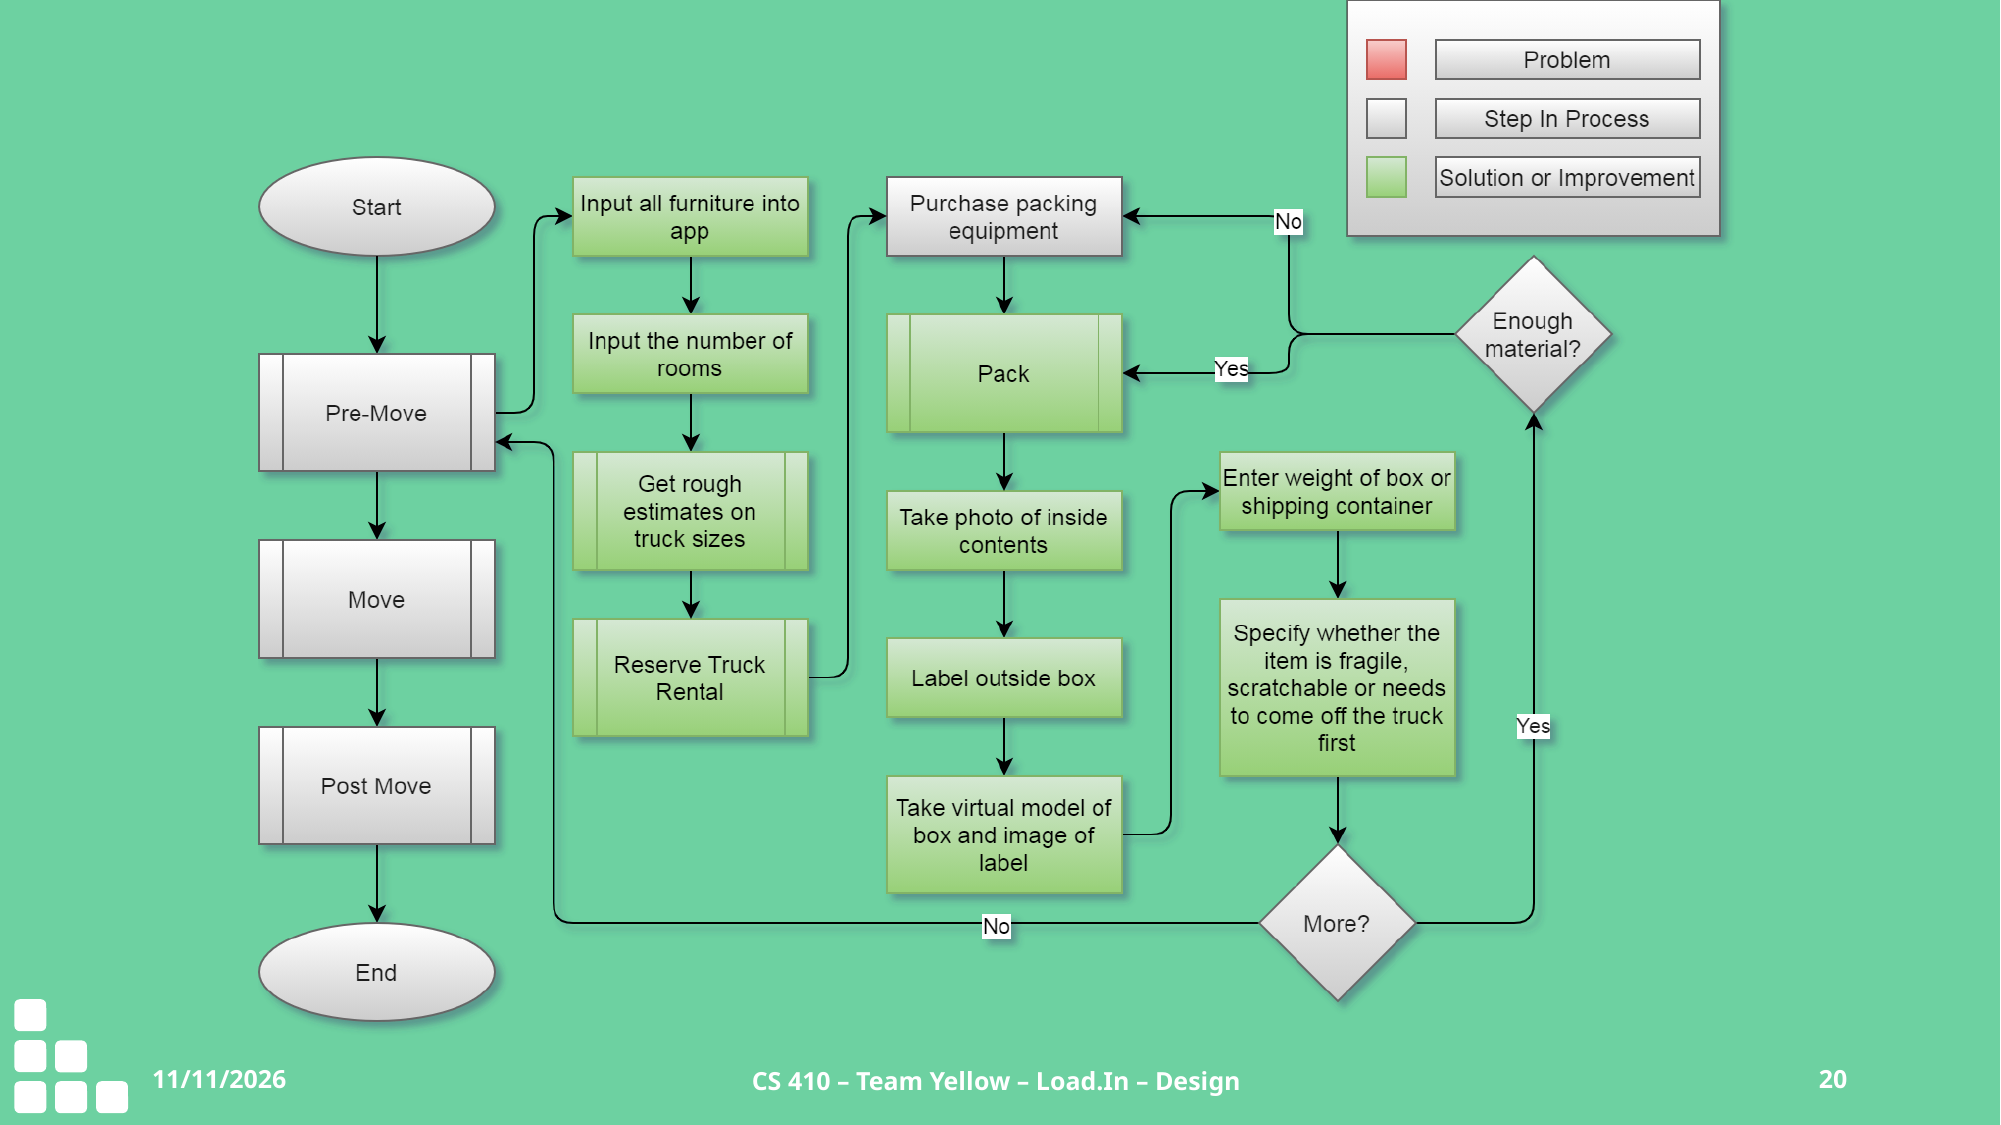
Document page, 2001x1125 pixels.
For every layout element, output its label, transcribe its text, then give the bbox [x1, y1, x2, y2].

text_box 11/13/2020 [137, 1035, 588, 1125]
picture [257, 0, 1742, 1043]
text_box 20 [1412, 1035, 1863, 1125]
text_box CS 410 – Team Yellow – Load.In – Design [662, 1052, 1338, 1125]
